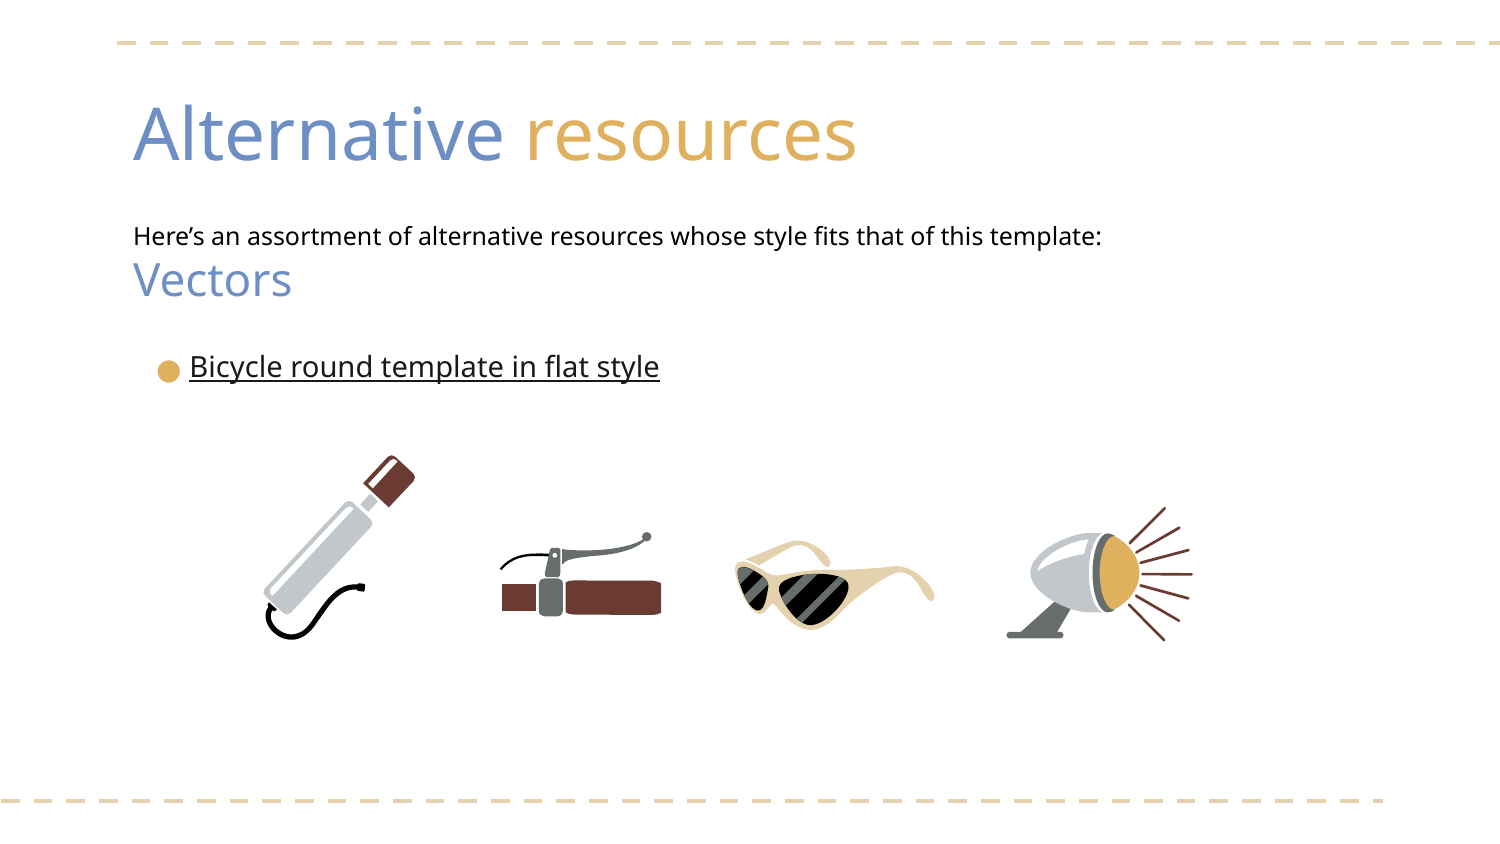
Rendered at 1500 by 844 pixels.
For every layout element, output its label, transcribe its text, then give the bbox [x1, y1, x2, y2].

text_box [734, 540, 938, 631]
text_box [262, 454, 416, 640]
title Alternative resources [118, 72, 1382, 167]
list Here’s an assortment of alternative resources whose style fits that of this template: Vectors Bicycle round template in flat style [118, 205, 1382, 378]
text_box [499, 531, 662, 617]
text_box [1006, 506, 1194, 642]
